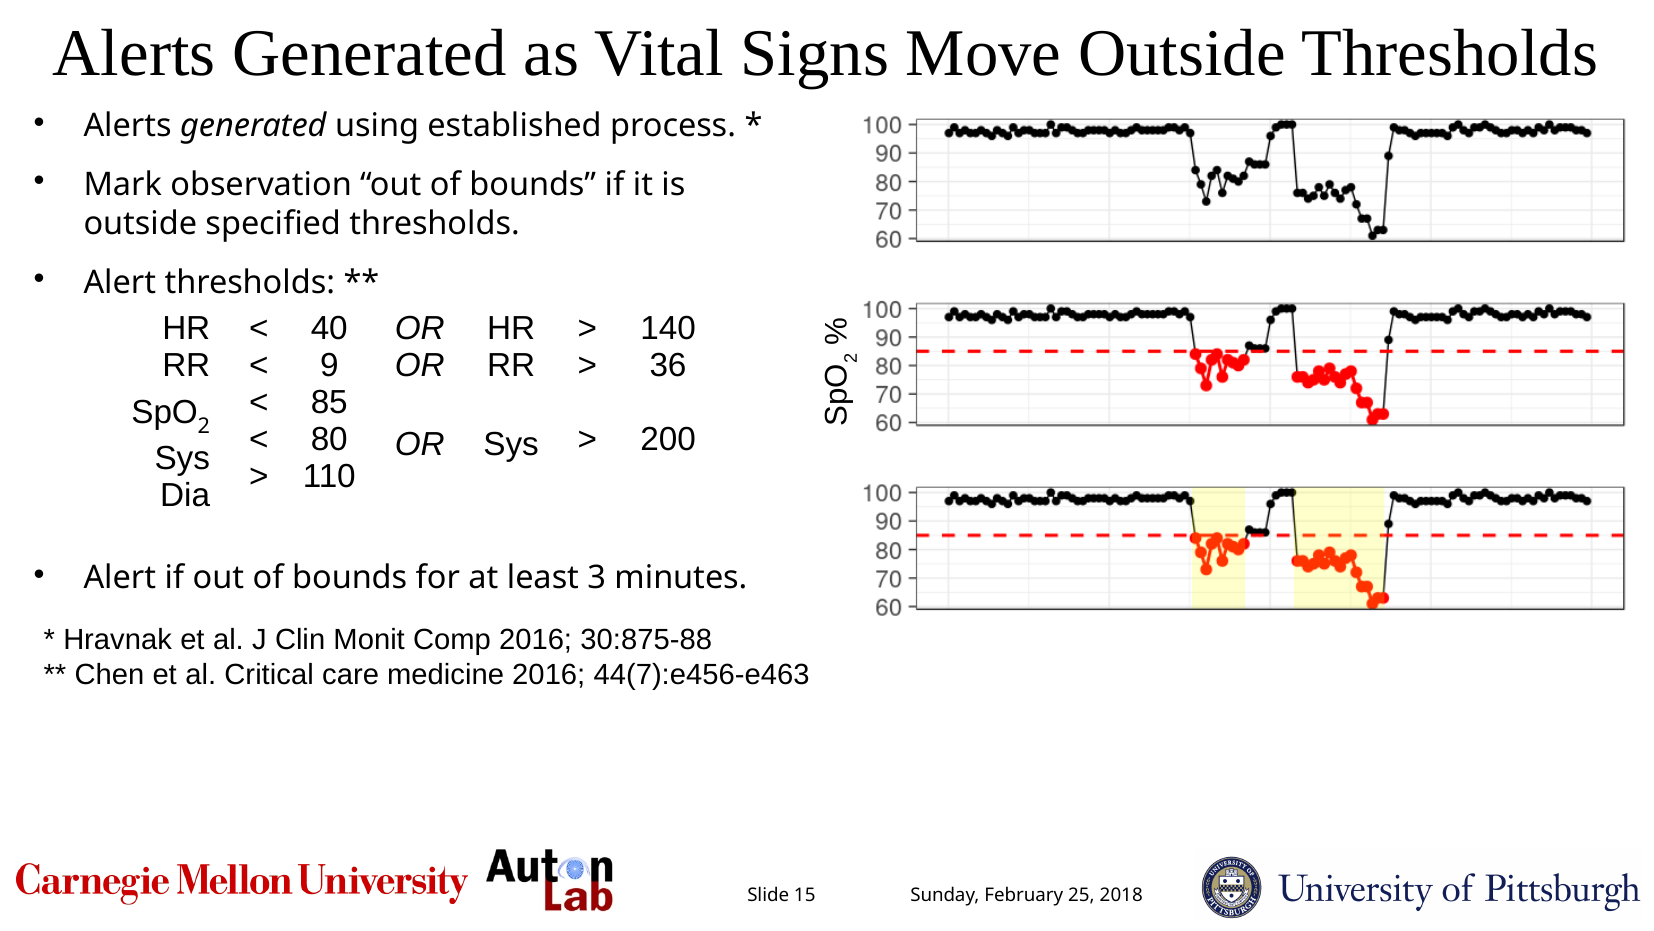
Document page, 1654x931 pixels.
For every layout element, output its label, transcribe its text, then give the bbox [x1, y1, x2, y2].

picture [482, 845, 617, 914]
text_box SpO2 % [807, 246, 842, 441]
text_box Alerts Generated as Vital Signs Move Outside Thresholds [0, 0, 1654, 97]
picture [16, 862, 468, 905]
table_header HR RR Sys [465, 303, 558, 521]
table_header 40 9 85 80 110 [284, 303, 375, 521]
text_box Alerts generated using established process. * Mark observation “out of bounds” if it is outside specified thresholds. Alert thresholds: ** Alert if out of bounds for at least 3 minutes. [16, 104, 808, 600]
picture [1194, 849, 1642, 921]
text_box * Hravnak et al. J Clin Monit Comp 2016; 30:875-88 ** Chen et al. Critical care medicine 2016; 44(7):e456-e463 [28, 612, 842, 765]
picture [847, 104, 1639, 840]
table_header > > > [559, 303, 616, 521]
table_header 140 36 200 [617, 303, 720, 521]
table_header < < < < > [226, 303, 283, 521]
table_header HR RR SpO2 Sys Dia [106, 303, 225, 521]
table_header OR OR OR [376, 303, 464, 521]
